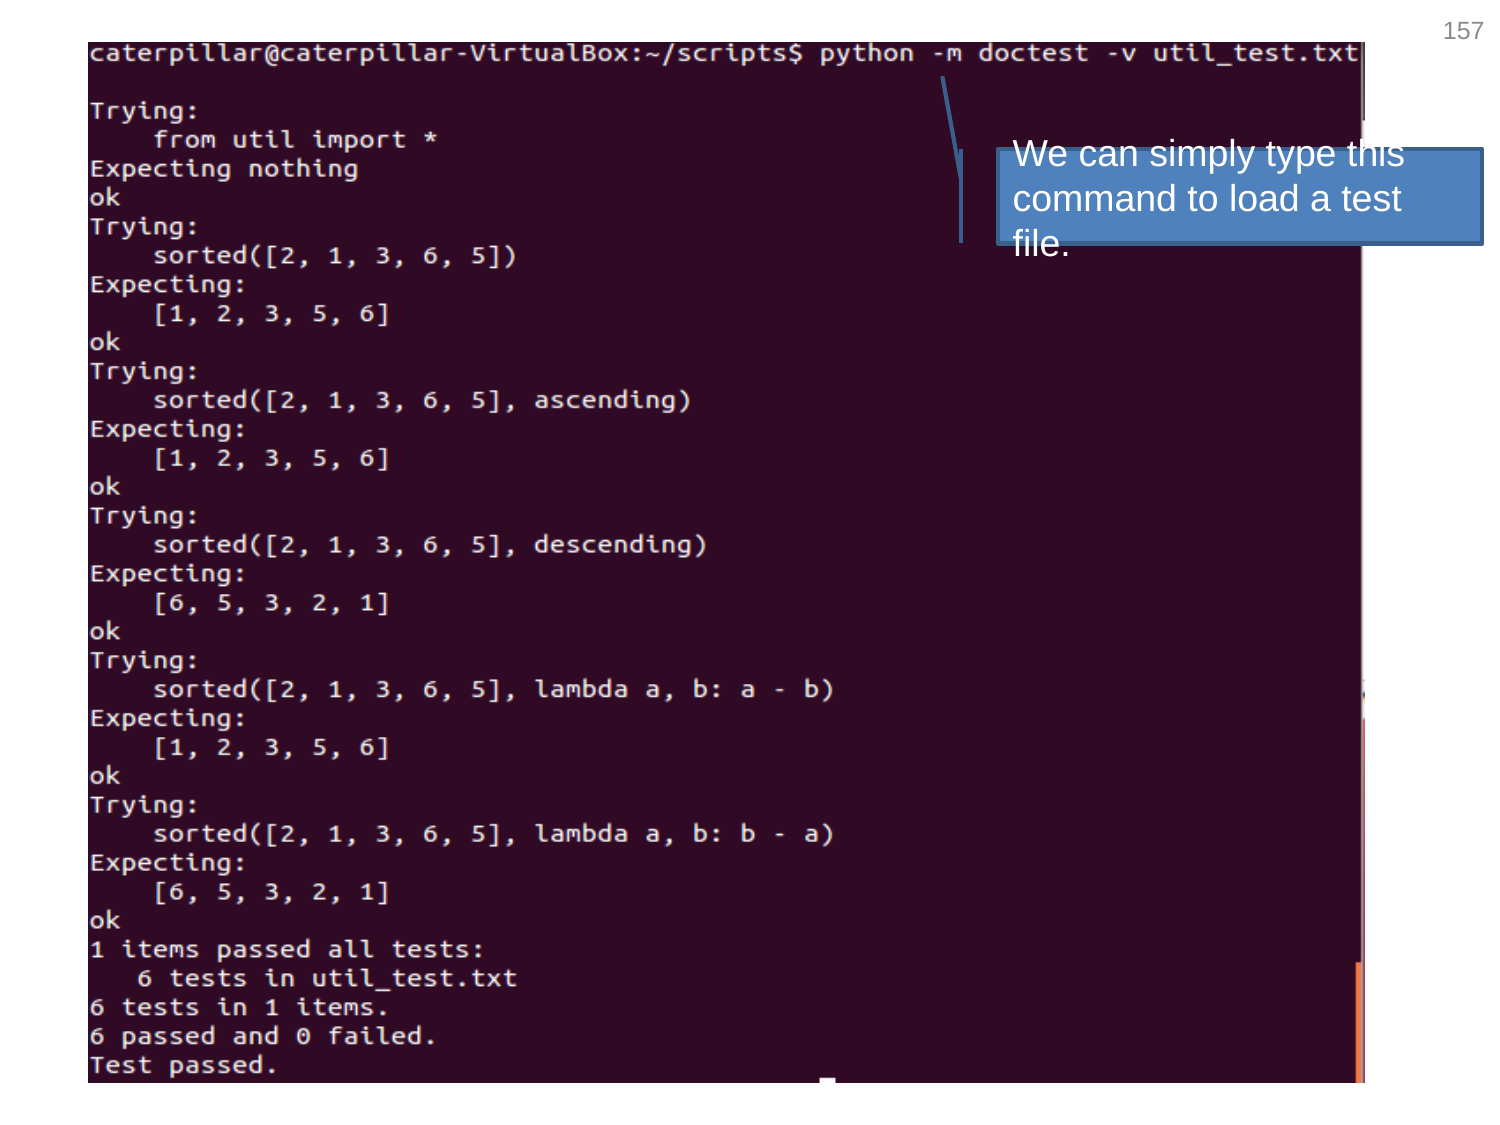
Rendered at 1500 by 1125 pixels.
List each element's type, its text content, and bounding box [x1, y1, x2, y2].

picture [88, 42, 1365, 1083]
slide_number 157 [1149, 0, 1500, 60]
text_box We can simply type this command to load a test file. [1368, 147, 1484, 246]
